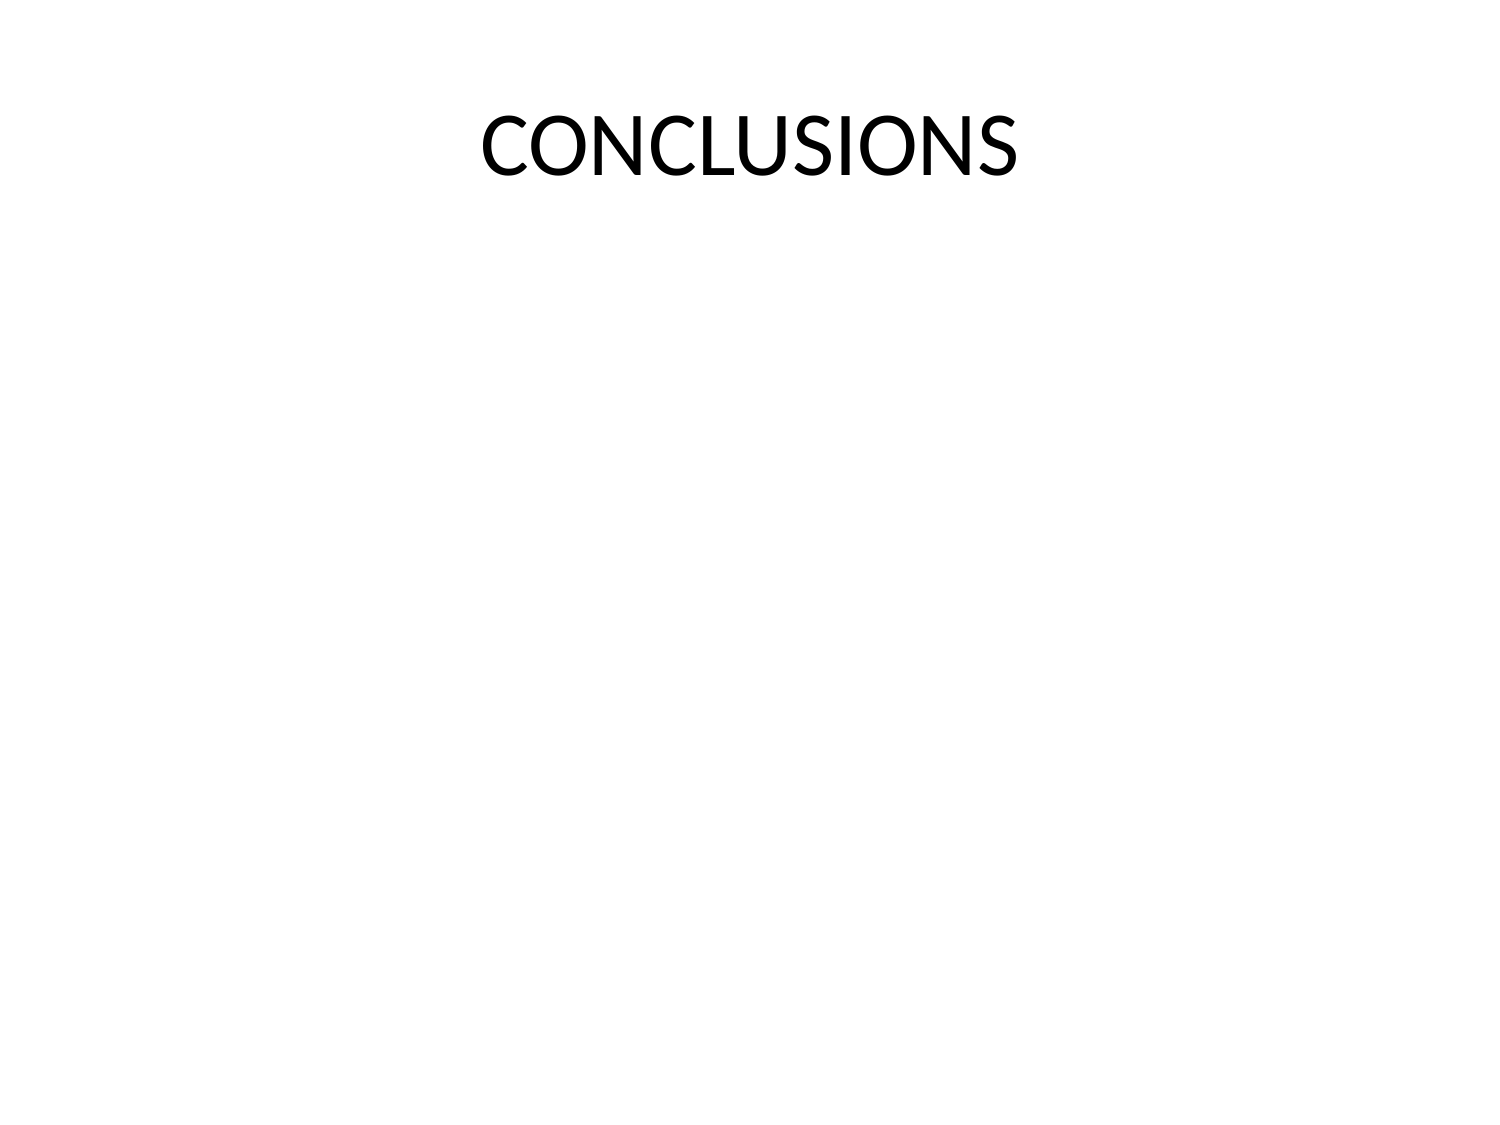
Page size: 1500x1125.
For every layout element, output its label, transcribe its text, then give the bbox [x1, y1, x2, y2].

title CONCLUSIONS [75, 45, 1425, 233]
